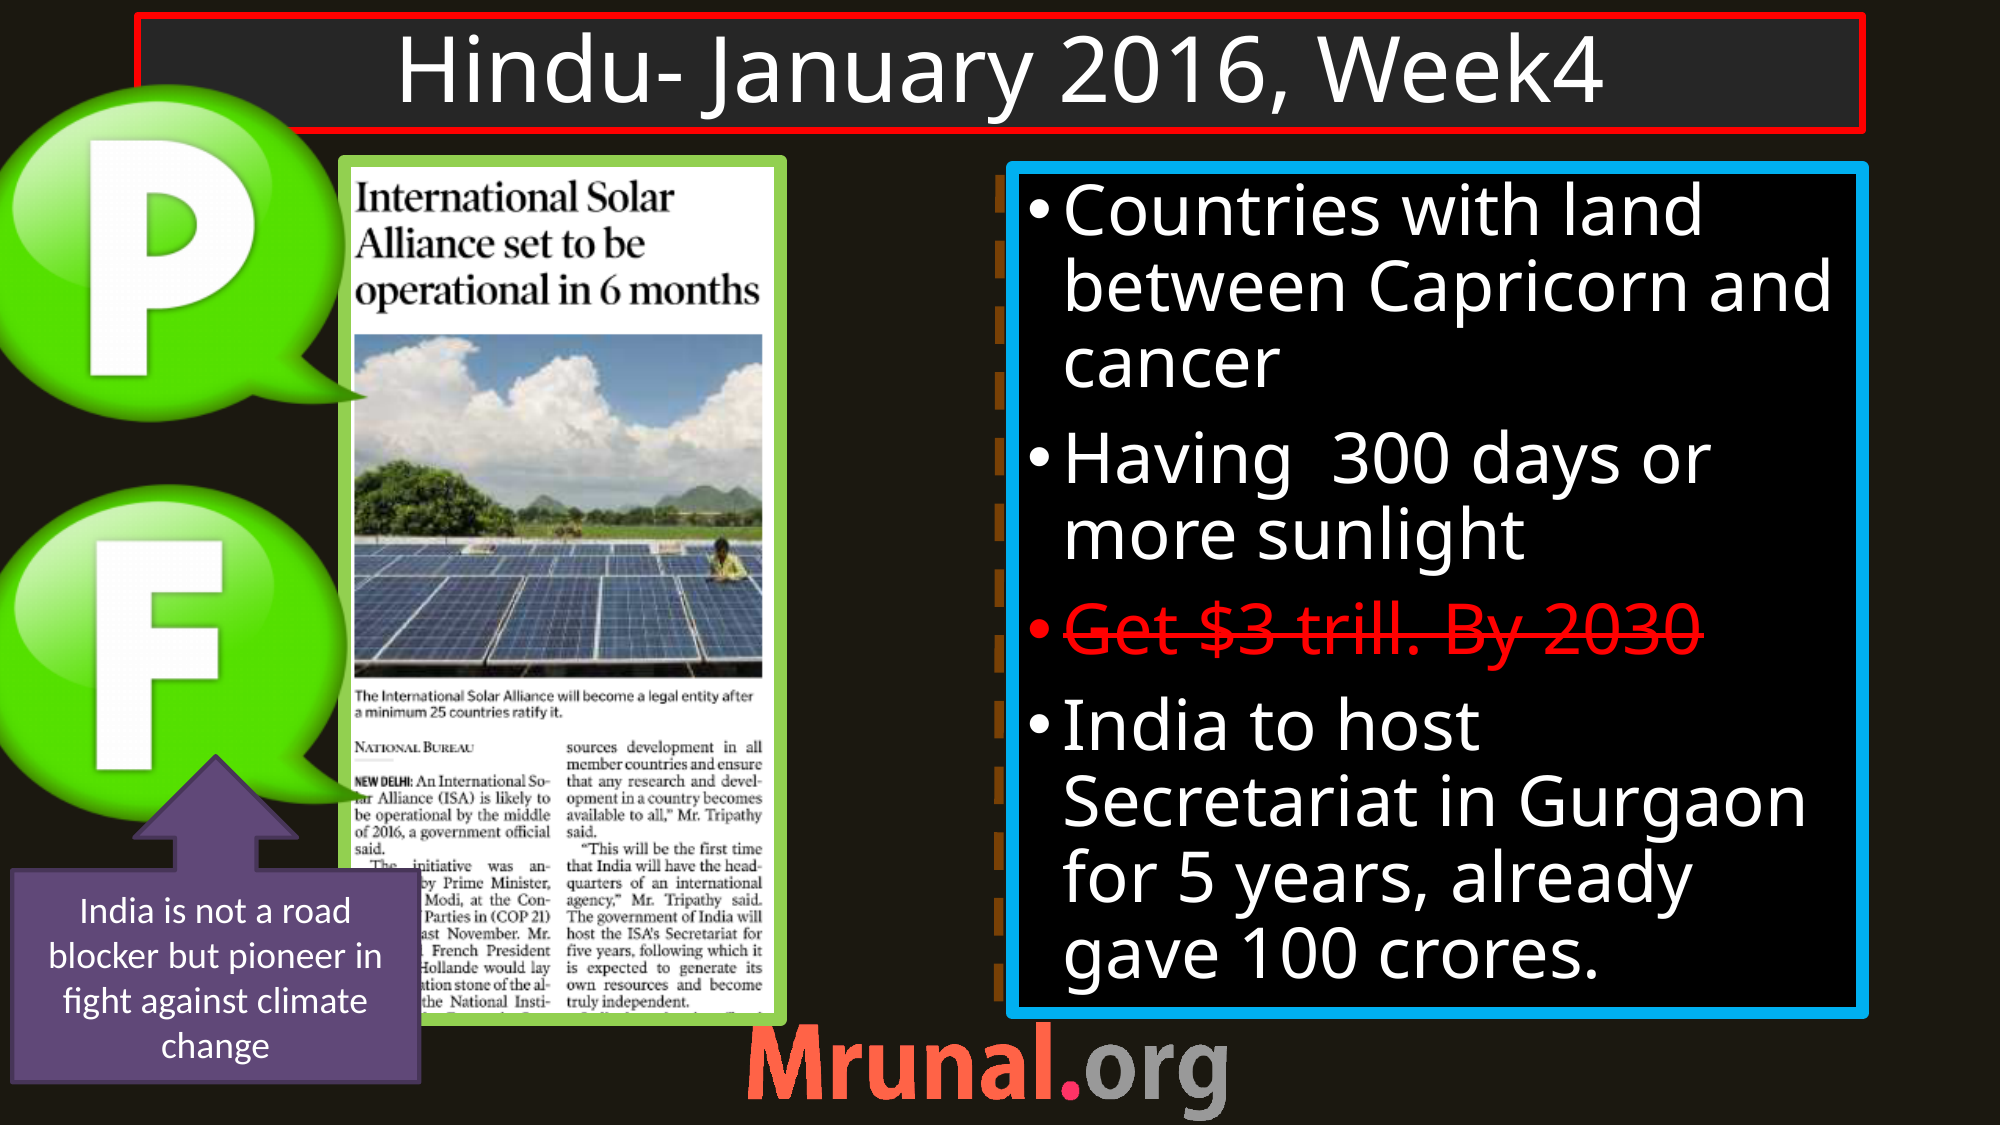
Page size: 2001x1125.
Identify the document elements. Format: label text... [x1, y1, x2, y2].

title Hindu- January 2016, Week4 [134, 12, 1866, 134]
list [350, 167, 775, 1014]
picture [741, 1005, 1230, 1125]
picture [0, 50, 373, 851]
list Countries with land between Capricorn and cancer Having 300 days or more sunlight Get $3 trill. By 2030 India to host Secretariat in Gurgaon for 5 years, already gave 100 crores. [1006, 161, 1869, 1019]
text_box India is not a road blocker but pioneer in fight against climate change [10, 858, 422, 1085]
